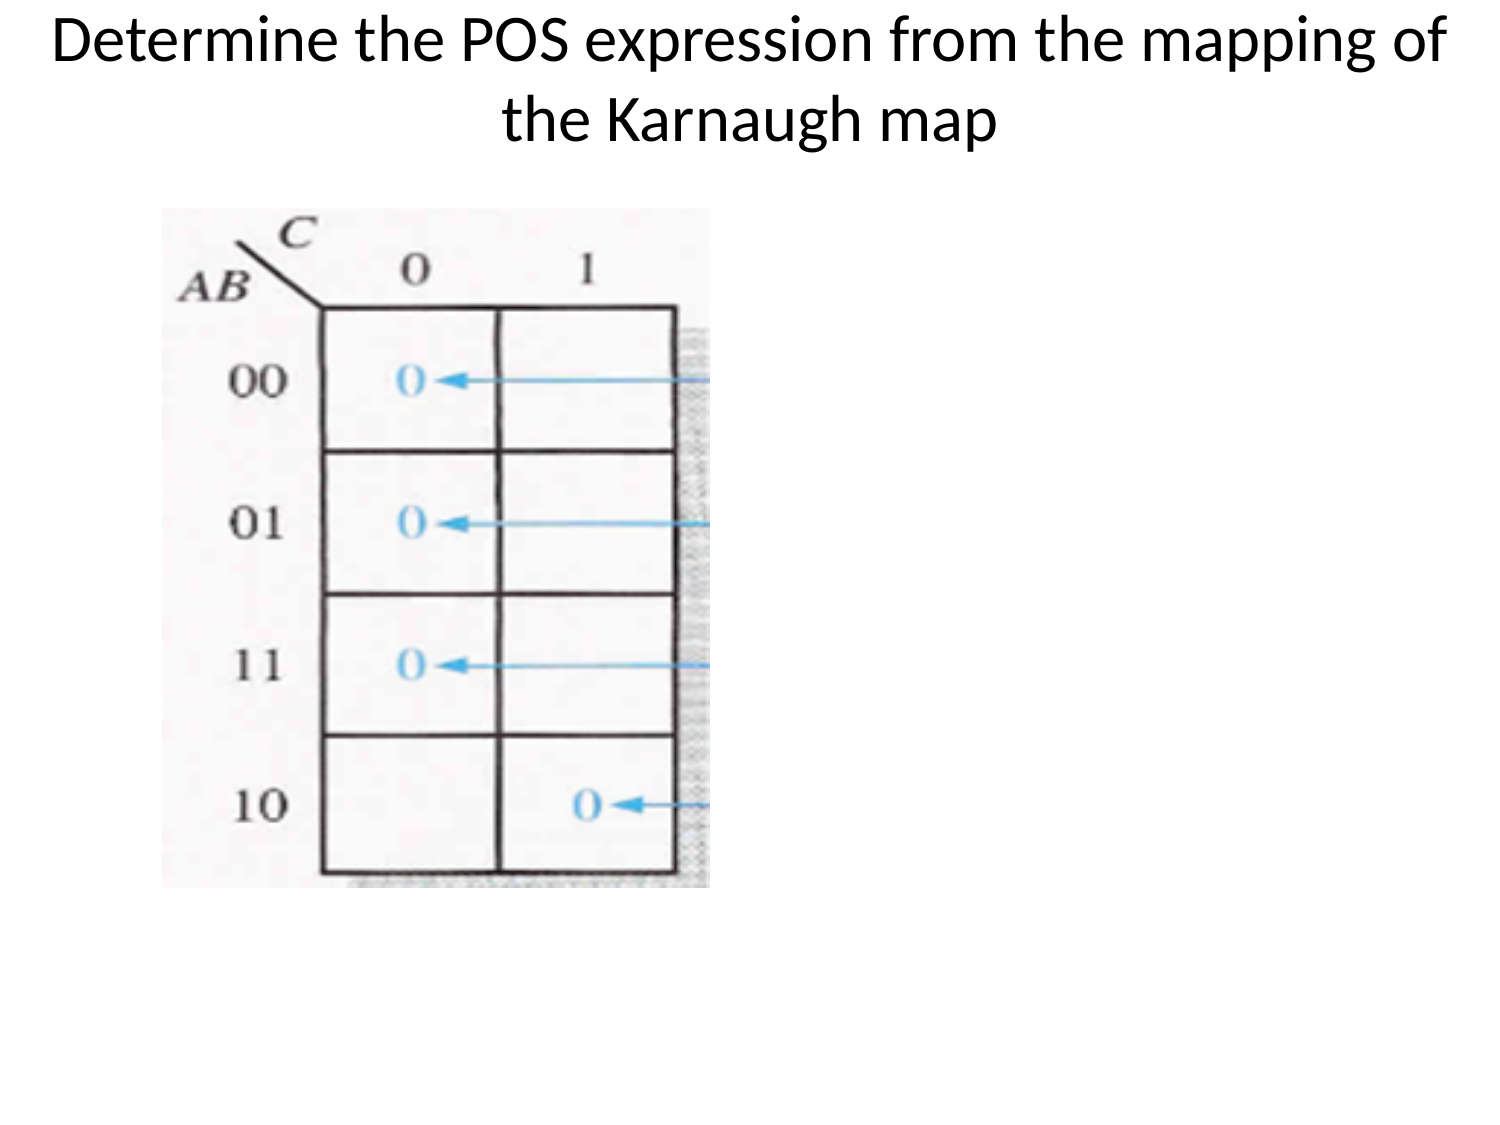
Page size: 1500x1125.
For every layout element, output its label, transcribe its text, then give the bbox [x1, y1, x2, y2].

picture [162, 187, 710, 888]
title Determine the POS expression from the mapping of the Karnaugh map [0, 24, 1500, 125]
